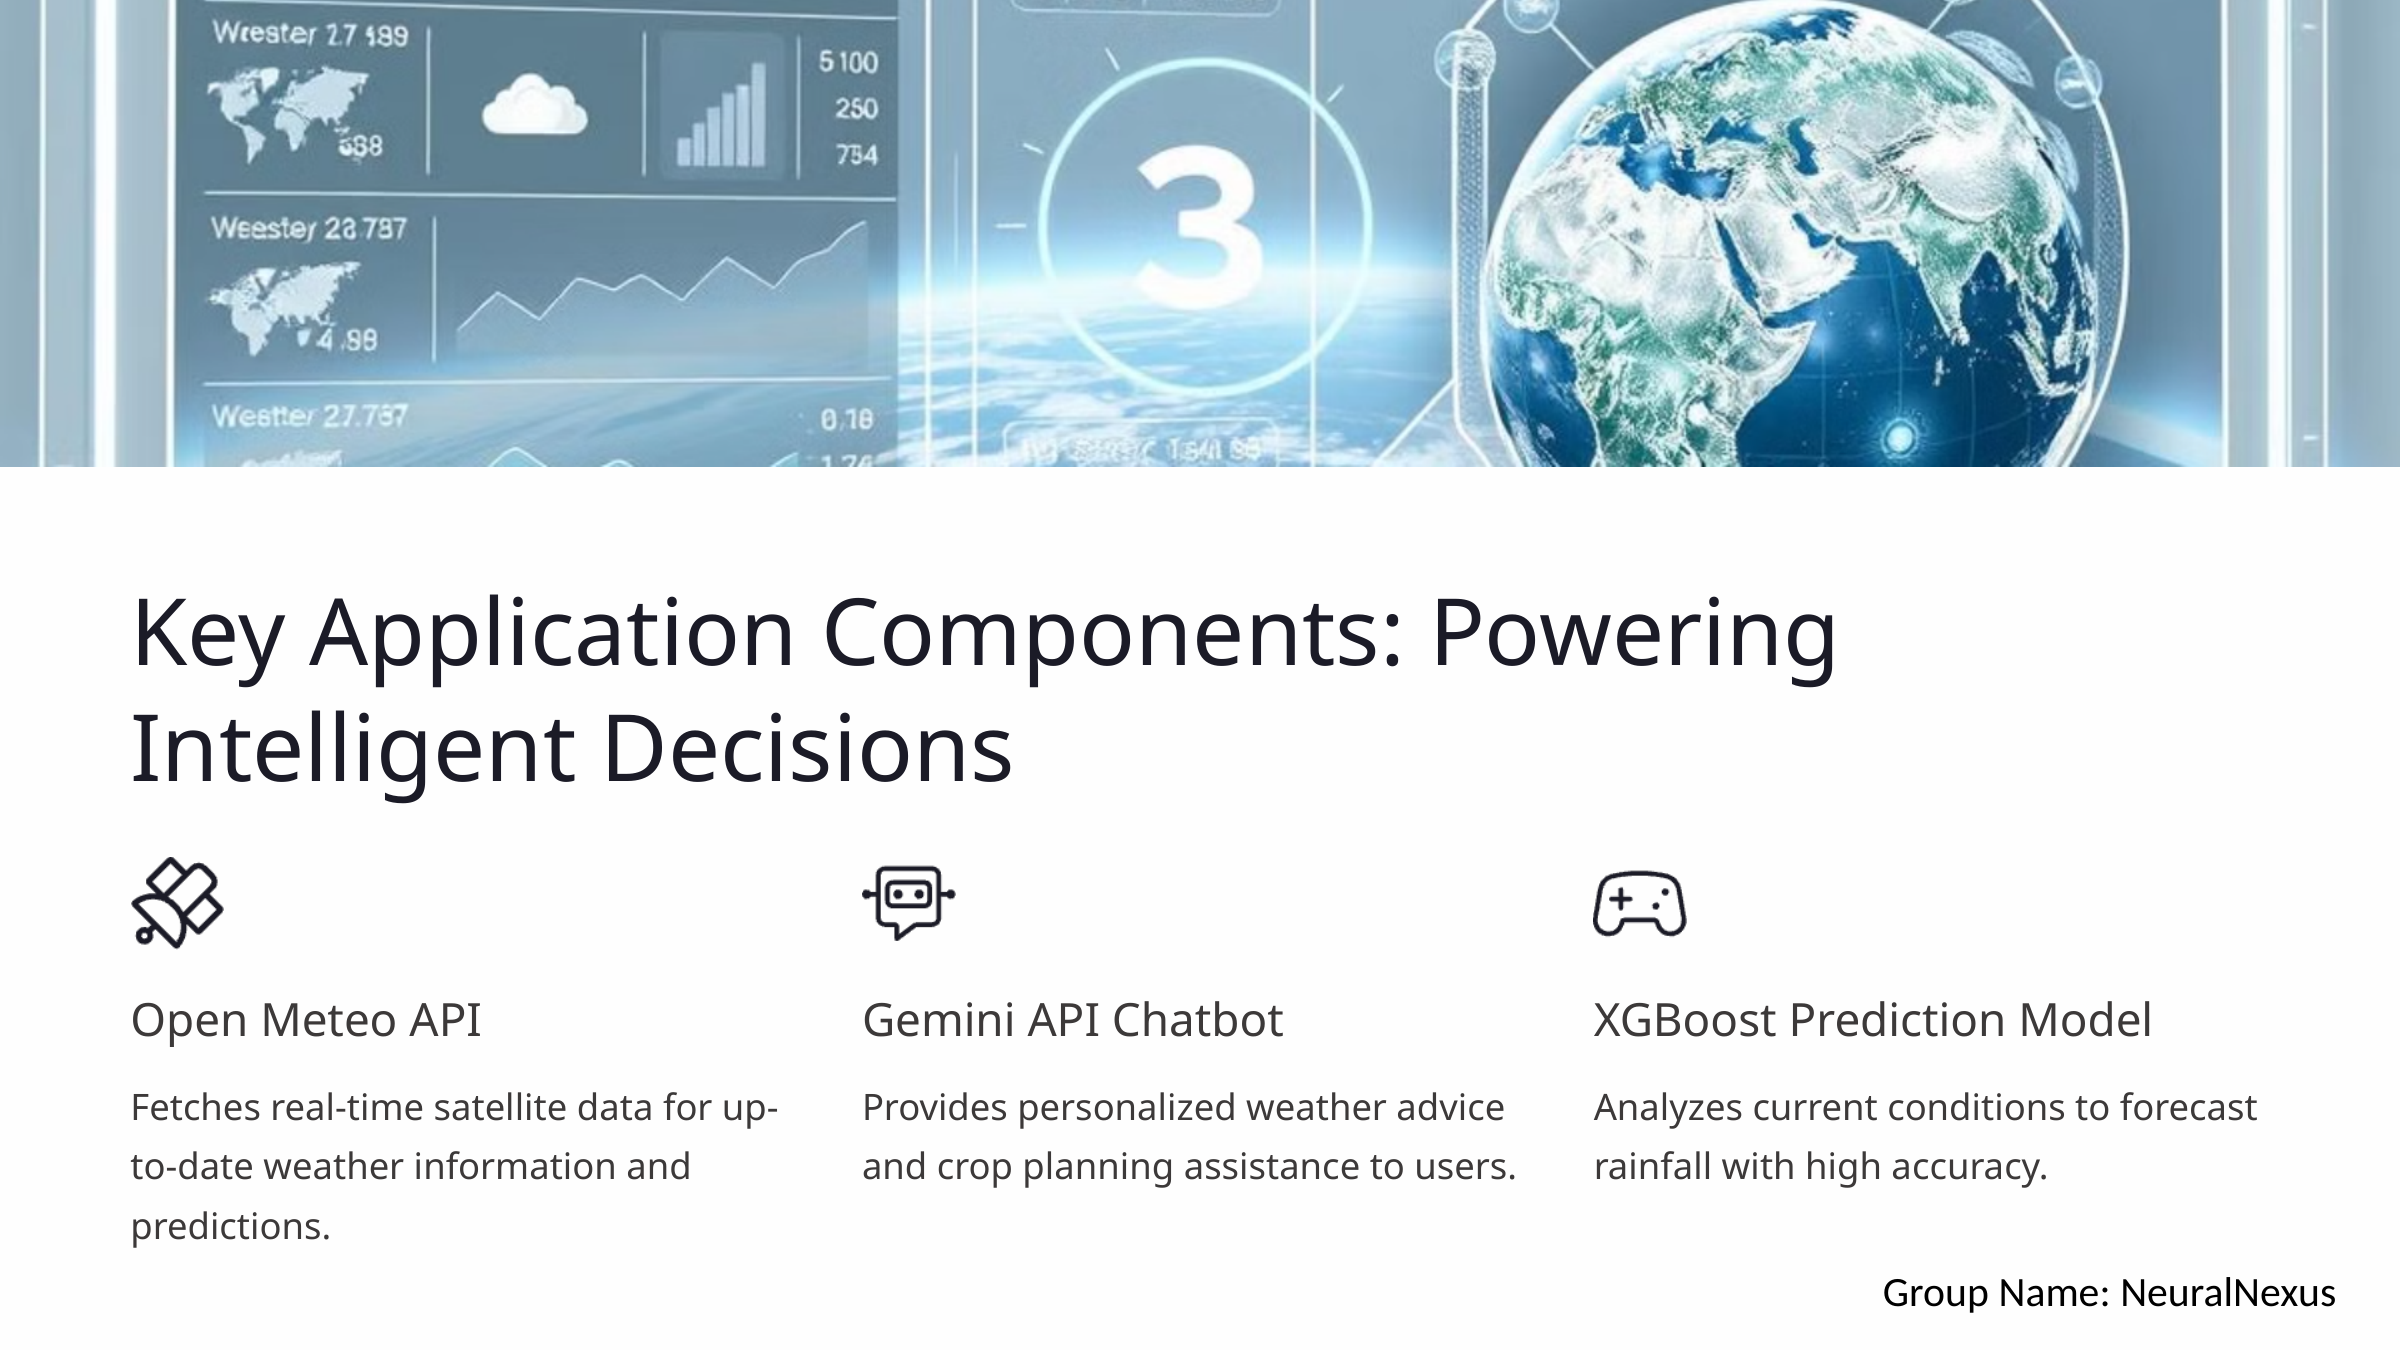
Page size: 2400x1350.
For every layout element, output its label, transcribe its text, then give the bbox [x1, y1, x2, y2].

text_box Key Application Components: Powering Intelligent Decisions [130, 568, 2270, 802]
text_box Provides personalized weather advice and crop planning assistance to users. [862, 1068, 1538, 1188]
picture [130, 857, 224, 951]
text_box [2096, 1263, 2389, 1338]
text_box Open Meteo API [130, 988, 597, 1047]
text_box Group Name: NeuralNexus [1842, 1243, 2378, 1337]
text_box XGBoost Prediction Model [1593, 988, 2158, 1047]
picture [862, 857, 956, 951]
picture [1593, 857, 1687, 951]
picture [0, 0, 2400, 467]
text_box Analyzes current conditions to forecast rainfall with high accuracy. [1593, 1068, 2270, 1188]
text_box Fetches real-time satellite data for up-to-date weather information and predictions. [130, 1068, 807, 1248]
text_box Gemini API Chatbot [862, 988, 1329, 1047]
